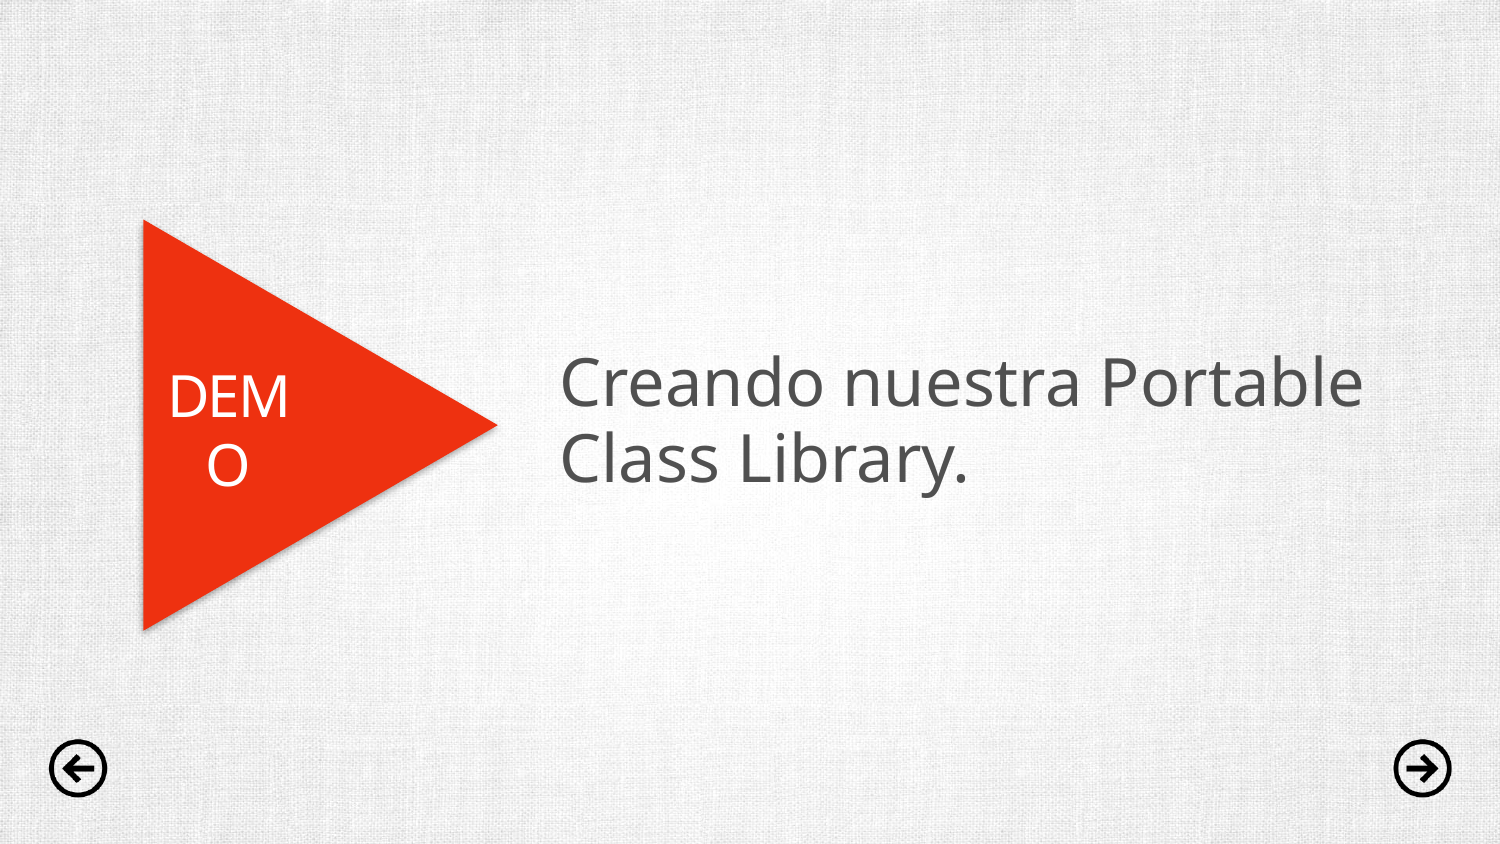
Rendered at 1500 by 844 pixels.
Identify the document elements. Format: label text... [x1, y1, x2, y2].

text_box DEMO [142, 218, 499, 632]
picture [0, 0, 1500, 844]
list Creando nuestra Portable Class Library. [537, 315, 1495, 529]
